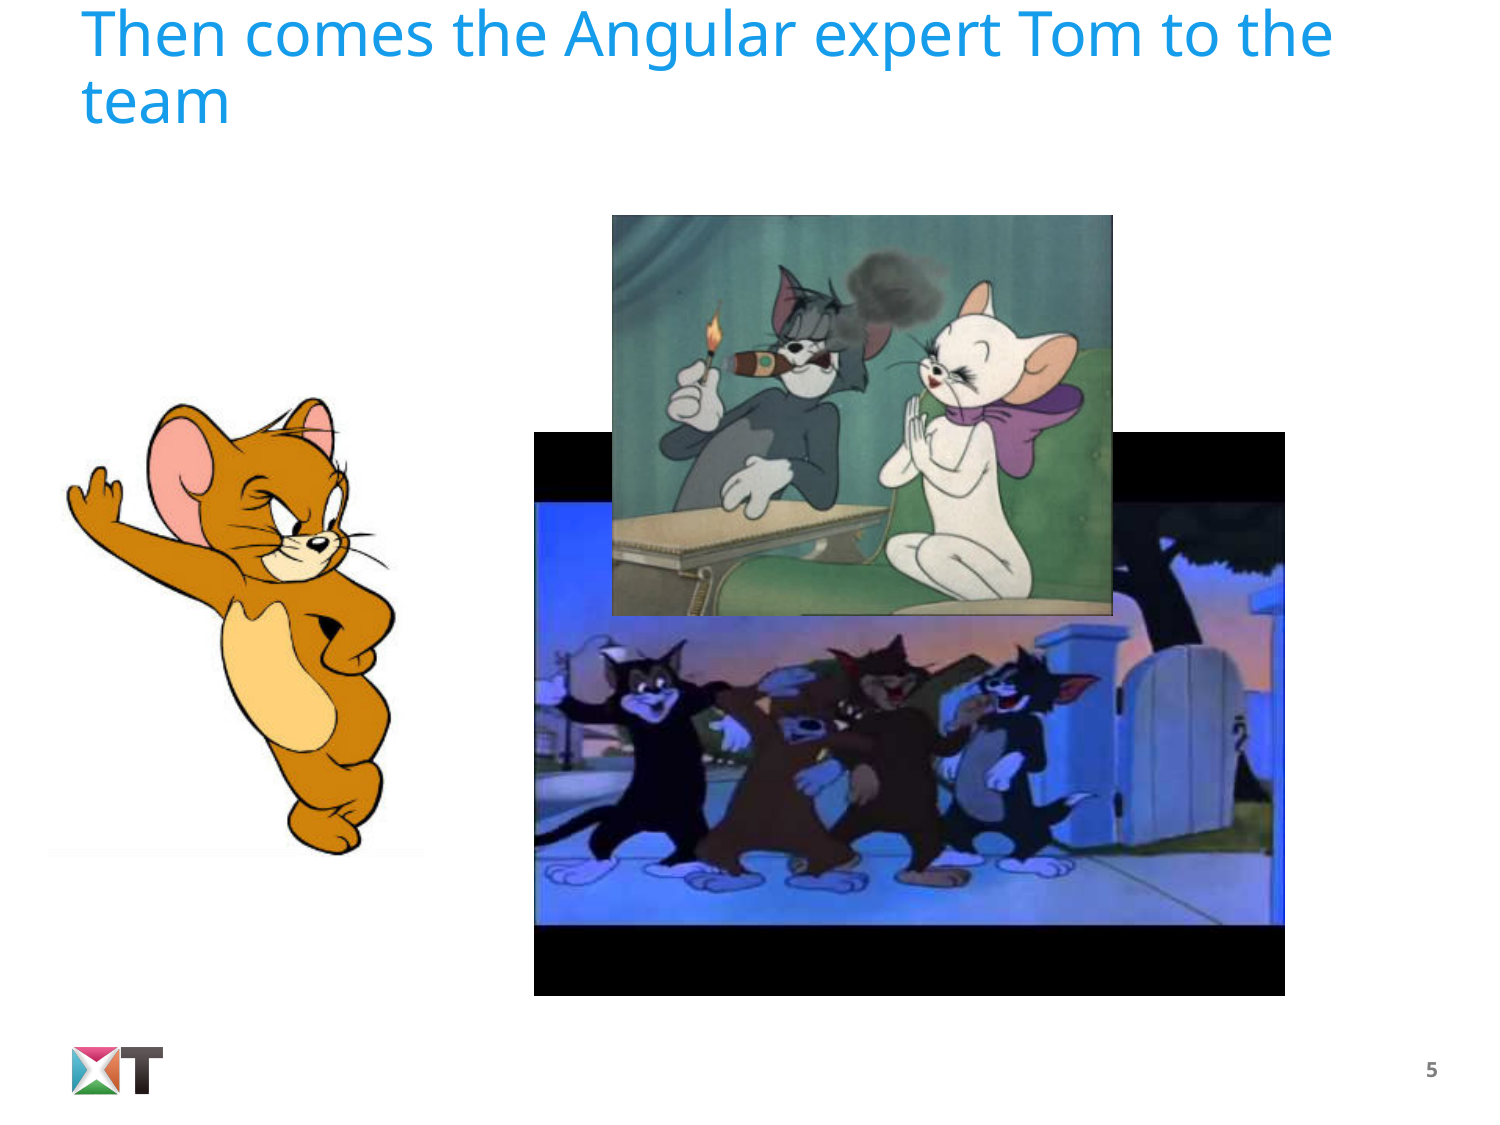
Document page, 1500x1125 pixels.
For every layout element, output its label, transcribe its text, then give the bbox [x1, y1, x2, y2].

picture [70, 1044, 165, 1097]
picture [48, 396, 424, 857]
picture [534, 215, 1285, 996]
title Then comes the Angular expert Tom to the team [81, 68, 1421, 138]
